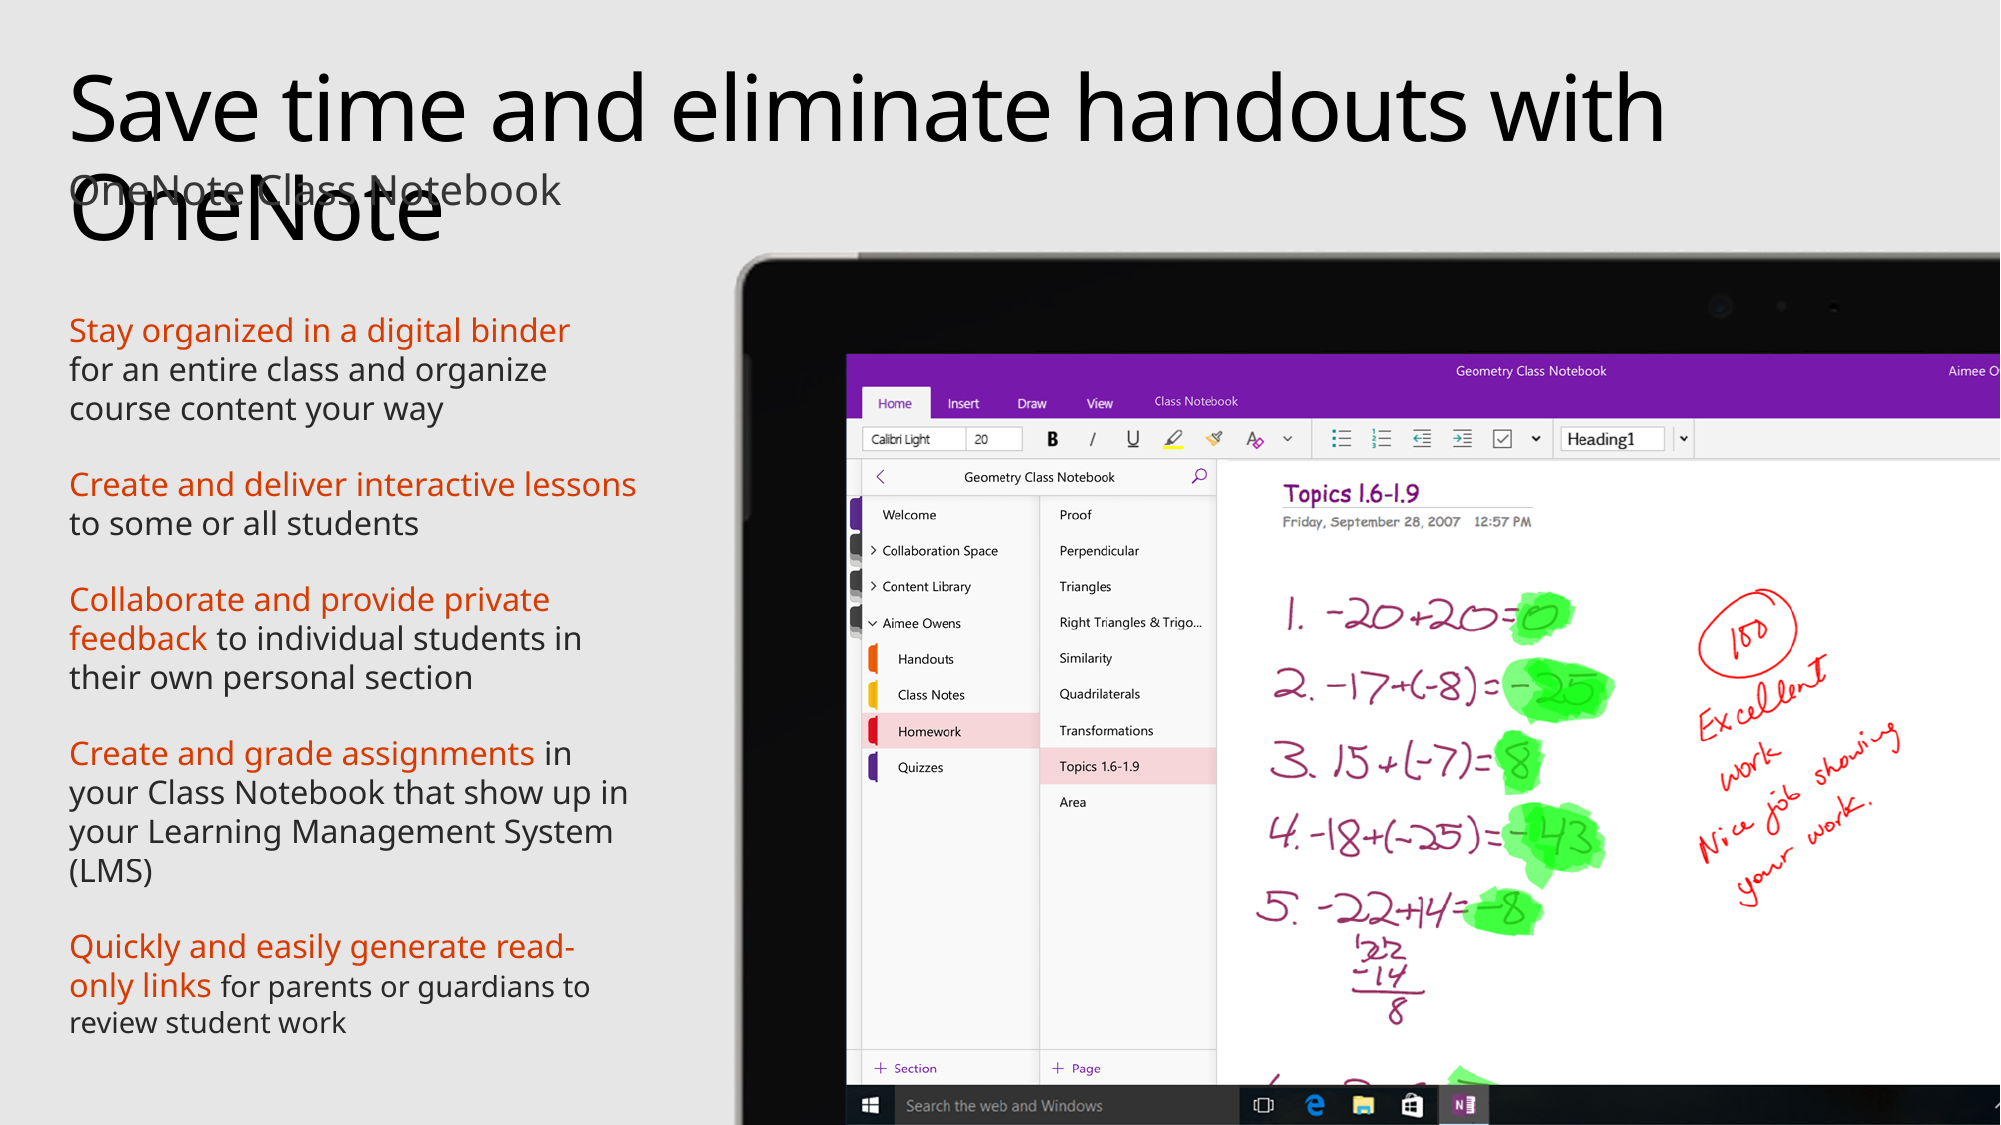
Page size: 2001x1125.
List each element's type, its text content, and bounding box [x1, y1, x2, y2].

text_box OneNote Class Notebook [44, 154, 2000, 230]
text_box Stay organized in a digital binder for an entire class and organize course content your way Create and deliver interactive lessons to some or all students Collaborate and provide private feedback to individual students in their own personal section Create and grade assignments in your Class Notebook that show up in your Learning Management System (LMS) Quickly and easily generate read-only links for parents or guardians to review student work [69, 302, 645, 762]
title Save time and eliminate handouts with OneNote [44, 47, 2000, 154]
picture [706, 215, 2000, 1125]
